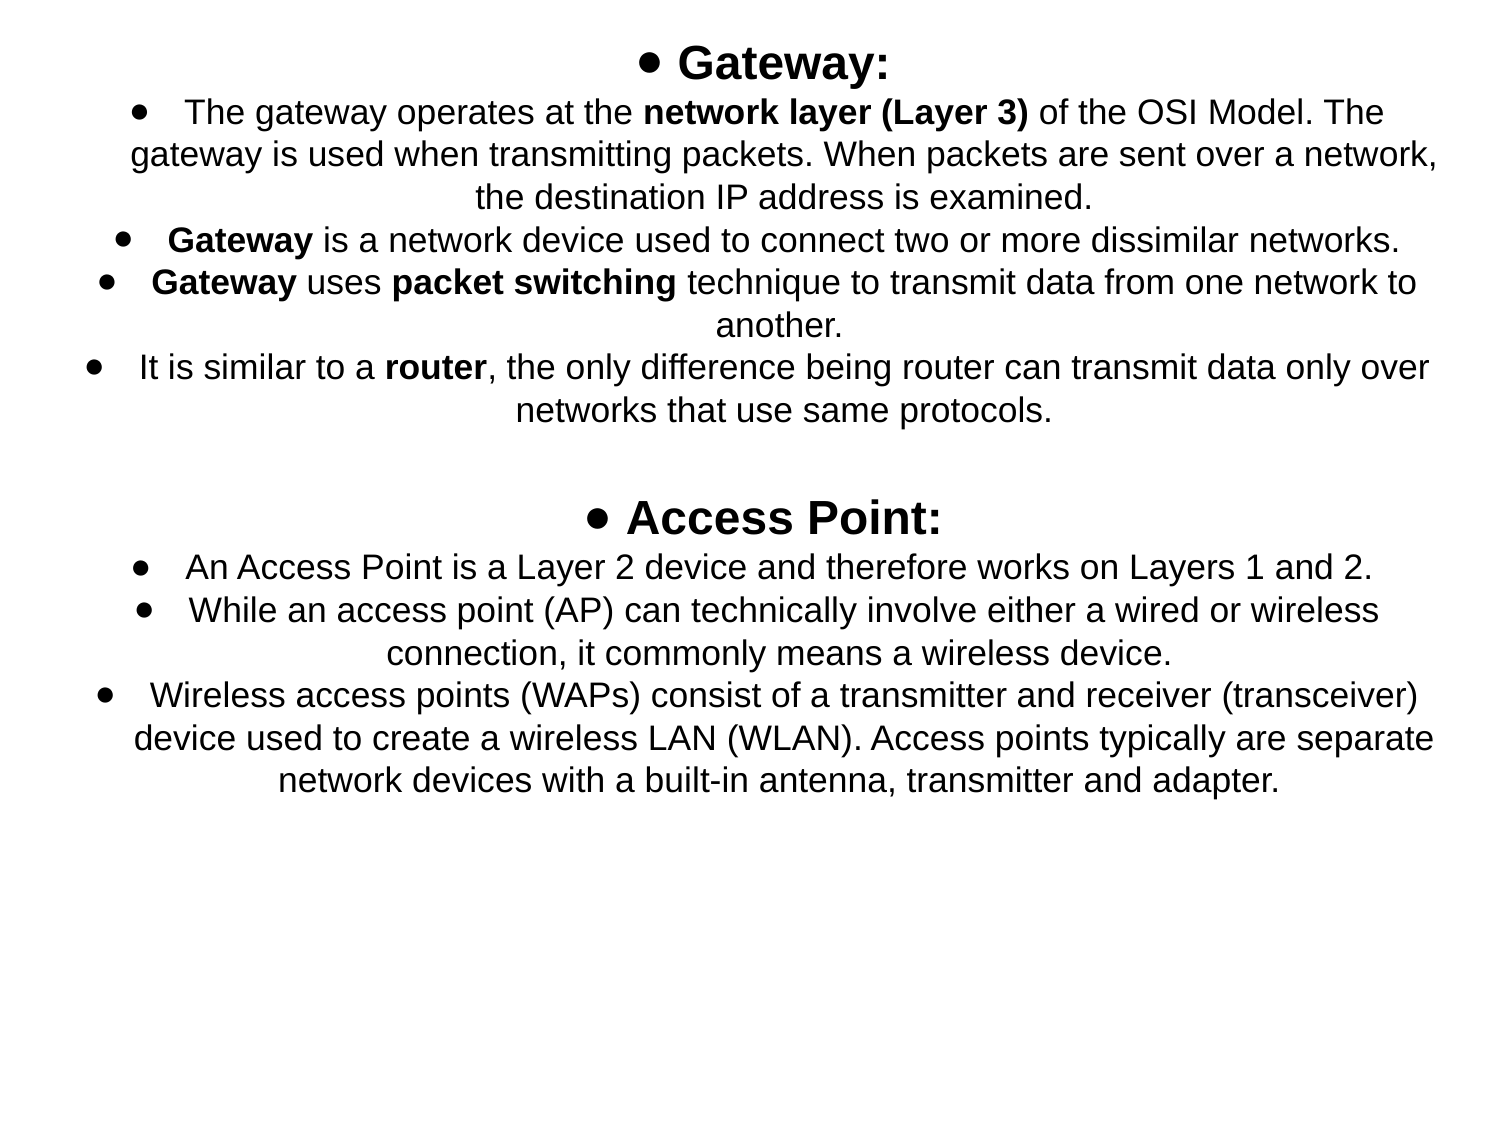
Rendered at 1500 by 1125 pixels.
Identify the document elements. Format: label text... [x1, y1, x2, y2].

subtitle Gateway: The gateway operates at the network layer (Layer 3) of the OSI Model. The gateway is used when transmitting packets. When packets are sent over a network, the destination IP address is examined. Gateway is a network device used to connect two or more dissimilar networks. Gateway uses packet switching technique to transmit data from one network to another. It is similar to a router, the only difference being router can transmit data only over networks that use same protocols. Access Point: An Access Point is a Layer 2 device and therefore works on Layers 1 and 2. While an access point (AP) can technically involve either a wired or wireless connection, it commonly means a wireless device. Wireless access points (WAPs) consist of a transmitter and receiver (transceiver) device used to create a wireless LAN (WLAN). Access points typically are separate network devices with a built-in antenna, transmitter and adapter. [40, 16, 1454, 925]
